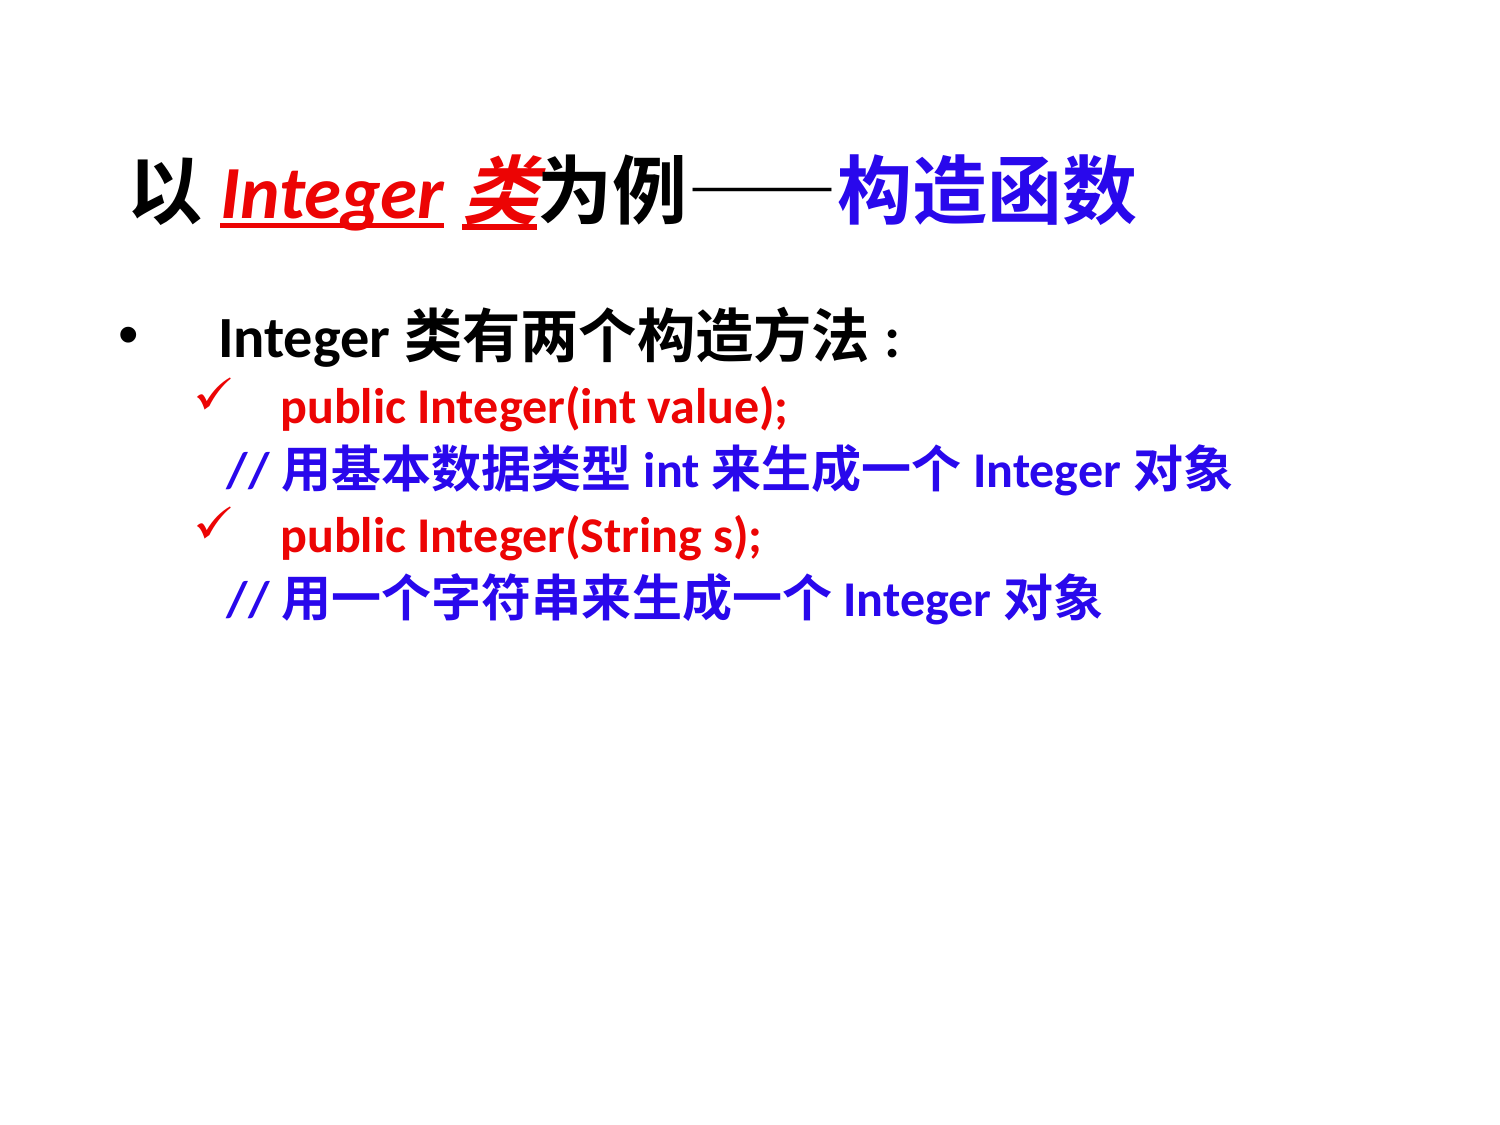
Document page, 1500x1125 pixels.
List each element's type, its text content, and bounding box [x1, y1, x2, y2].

list Integer类有两个构造方法: public Integer(int value); //用基本数据类型int来生成一个Integer对象 public Integer(String s); //用一个字符串来生成一个Integer对象 [103, 299, 1397, 1014]
title 以Integer类为例——构造函数 [112, 126, 1388, 263]
